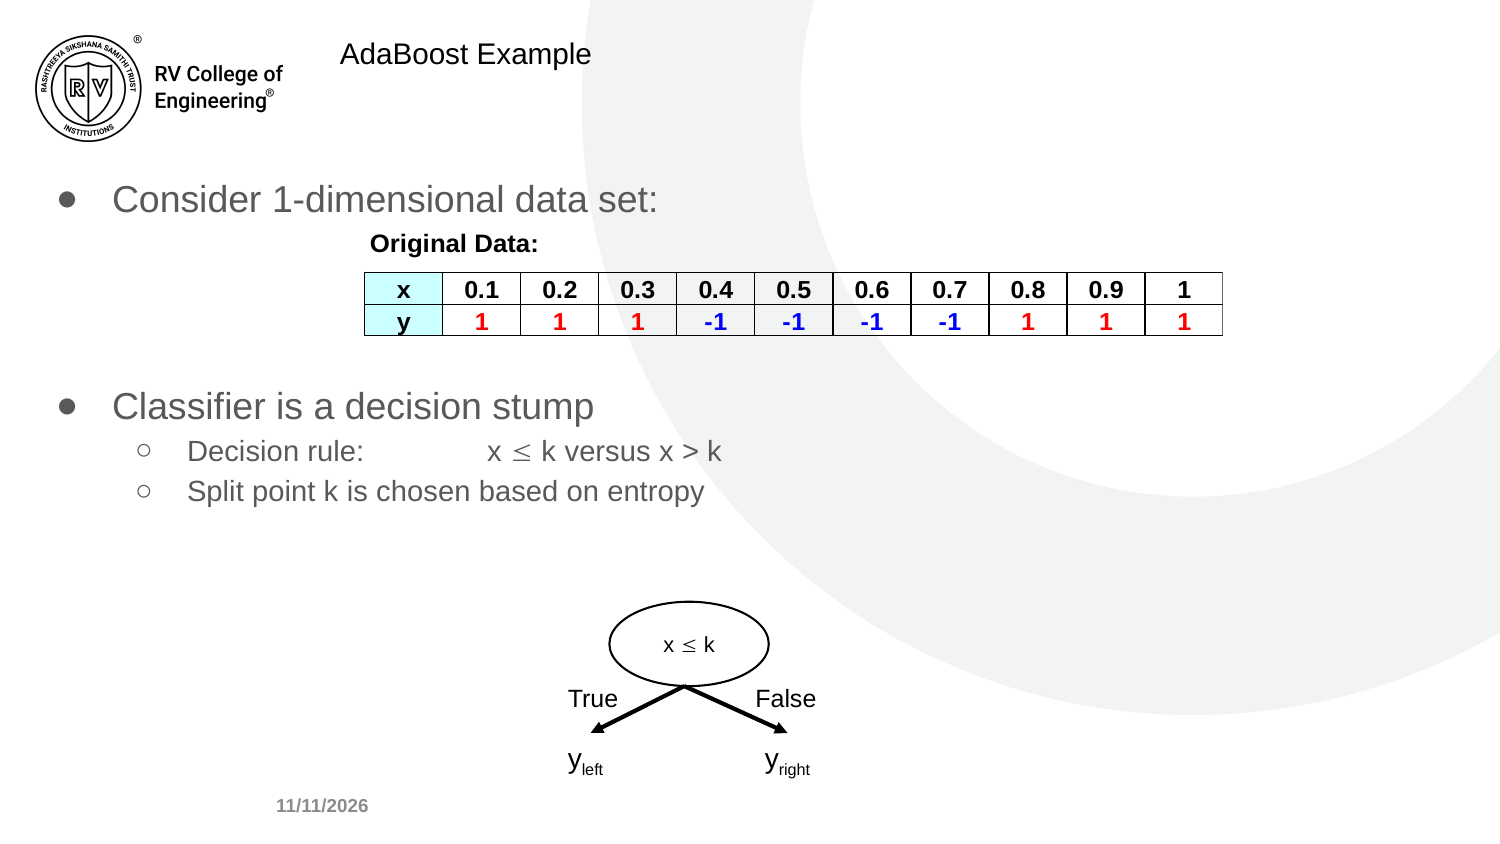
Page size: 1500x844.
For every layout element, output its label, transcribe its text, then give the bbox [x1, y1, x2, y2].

title AdaBoost Example [324, 19, 1344, 86]
text_box yleft [553, 732, 638, 787]
picture [0, 0, 1500, 844]
text_box [758, 720, 787, 732]
list Consider 1-dimensional data set: Classifier is a decision stump Decision rule: x  k versus x > k Split point k is chosen based on entropy [22, 153, 1464, 825]
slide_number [264, 782, 518, 827]
text_box yright [750, 732, 835, 787]
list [326, 208, 1249, 357]
text_box False [740, 675, 863, 720]
text_box [591, 720, 617, 732]
text_box True [553, 675, 638, 720]
text_box x  k [609, 601, 769, 687]
